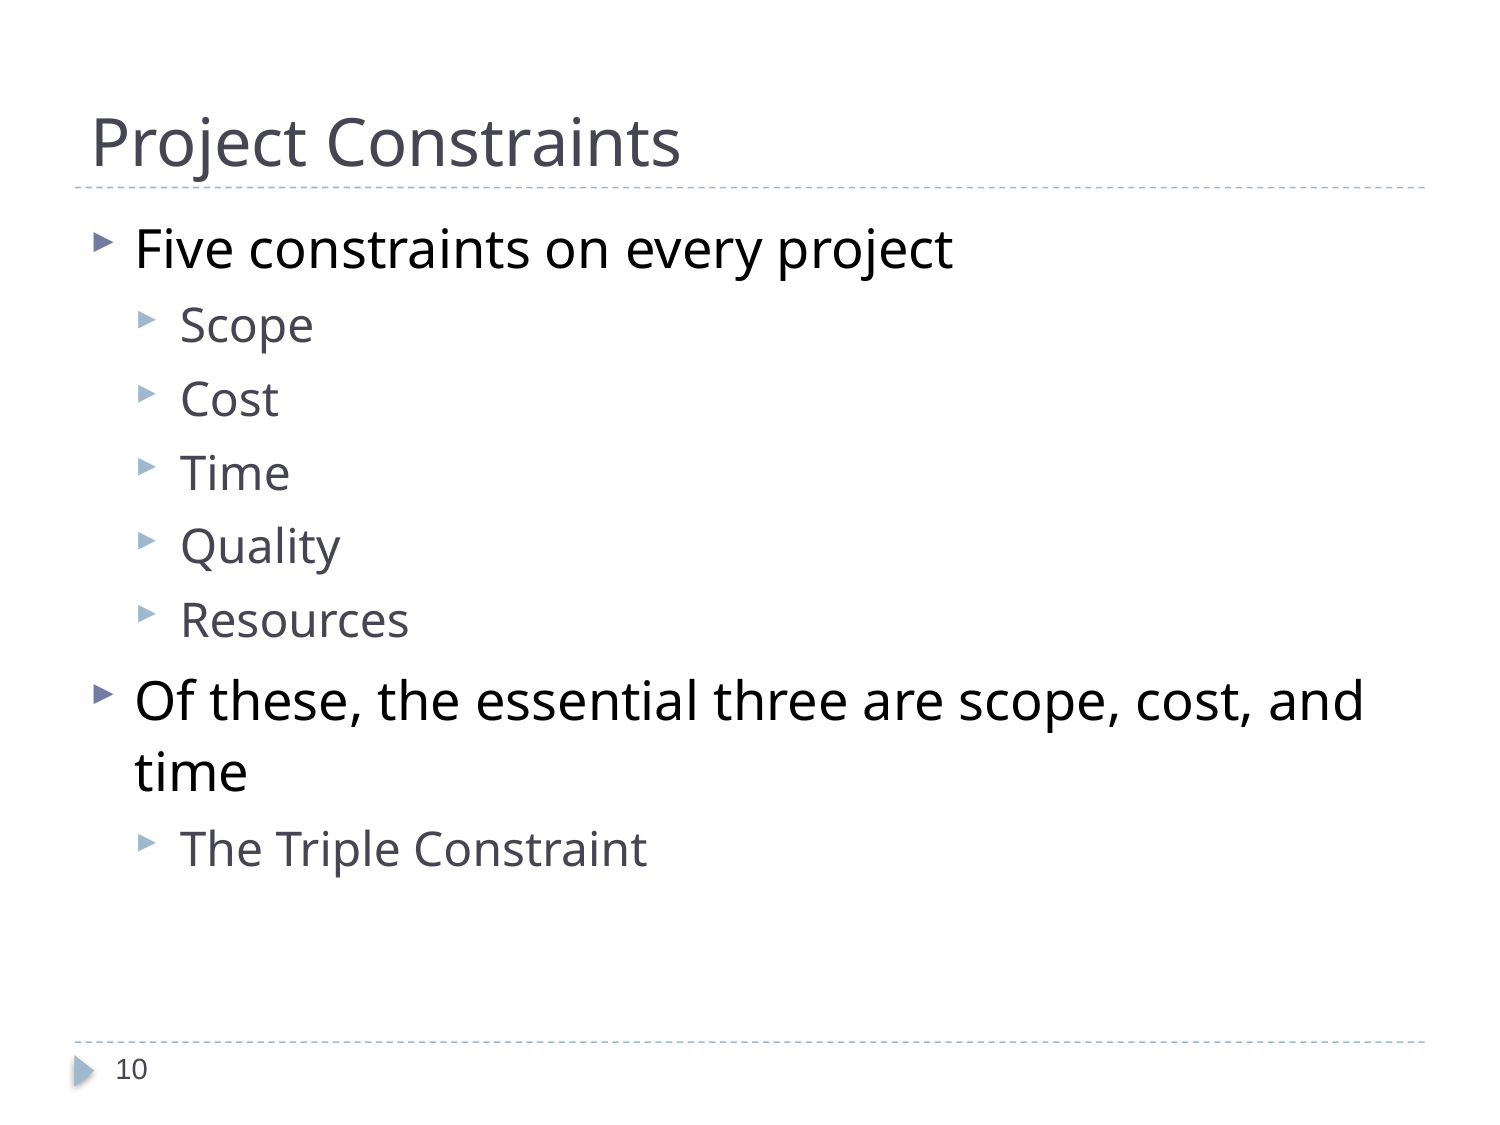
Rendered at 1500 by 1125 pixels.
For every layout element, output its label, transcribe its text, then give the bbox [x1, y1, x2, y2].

list Five constraints on every project Scope Cost Time Quality Resources Of these, the essential three are scope, cost, and time The Triple Constraint [74, 199, 1426, 1011]
title Project Constraints [74, 24, 1426, 188]
slide_number 10 [100, 1042, 426, 1103]
